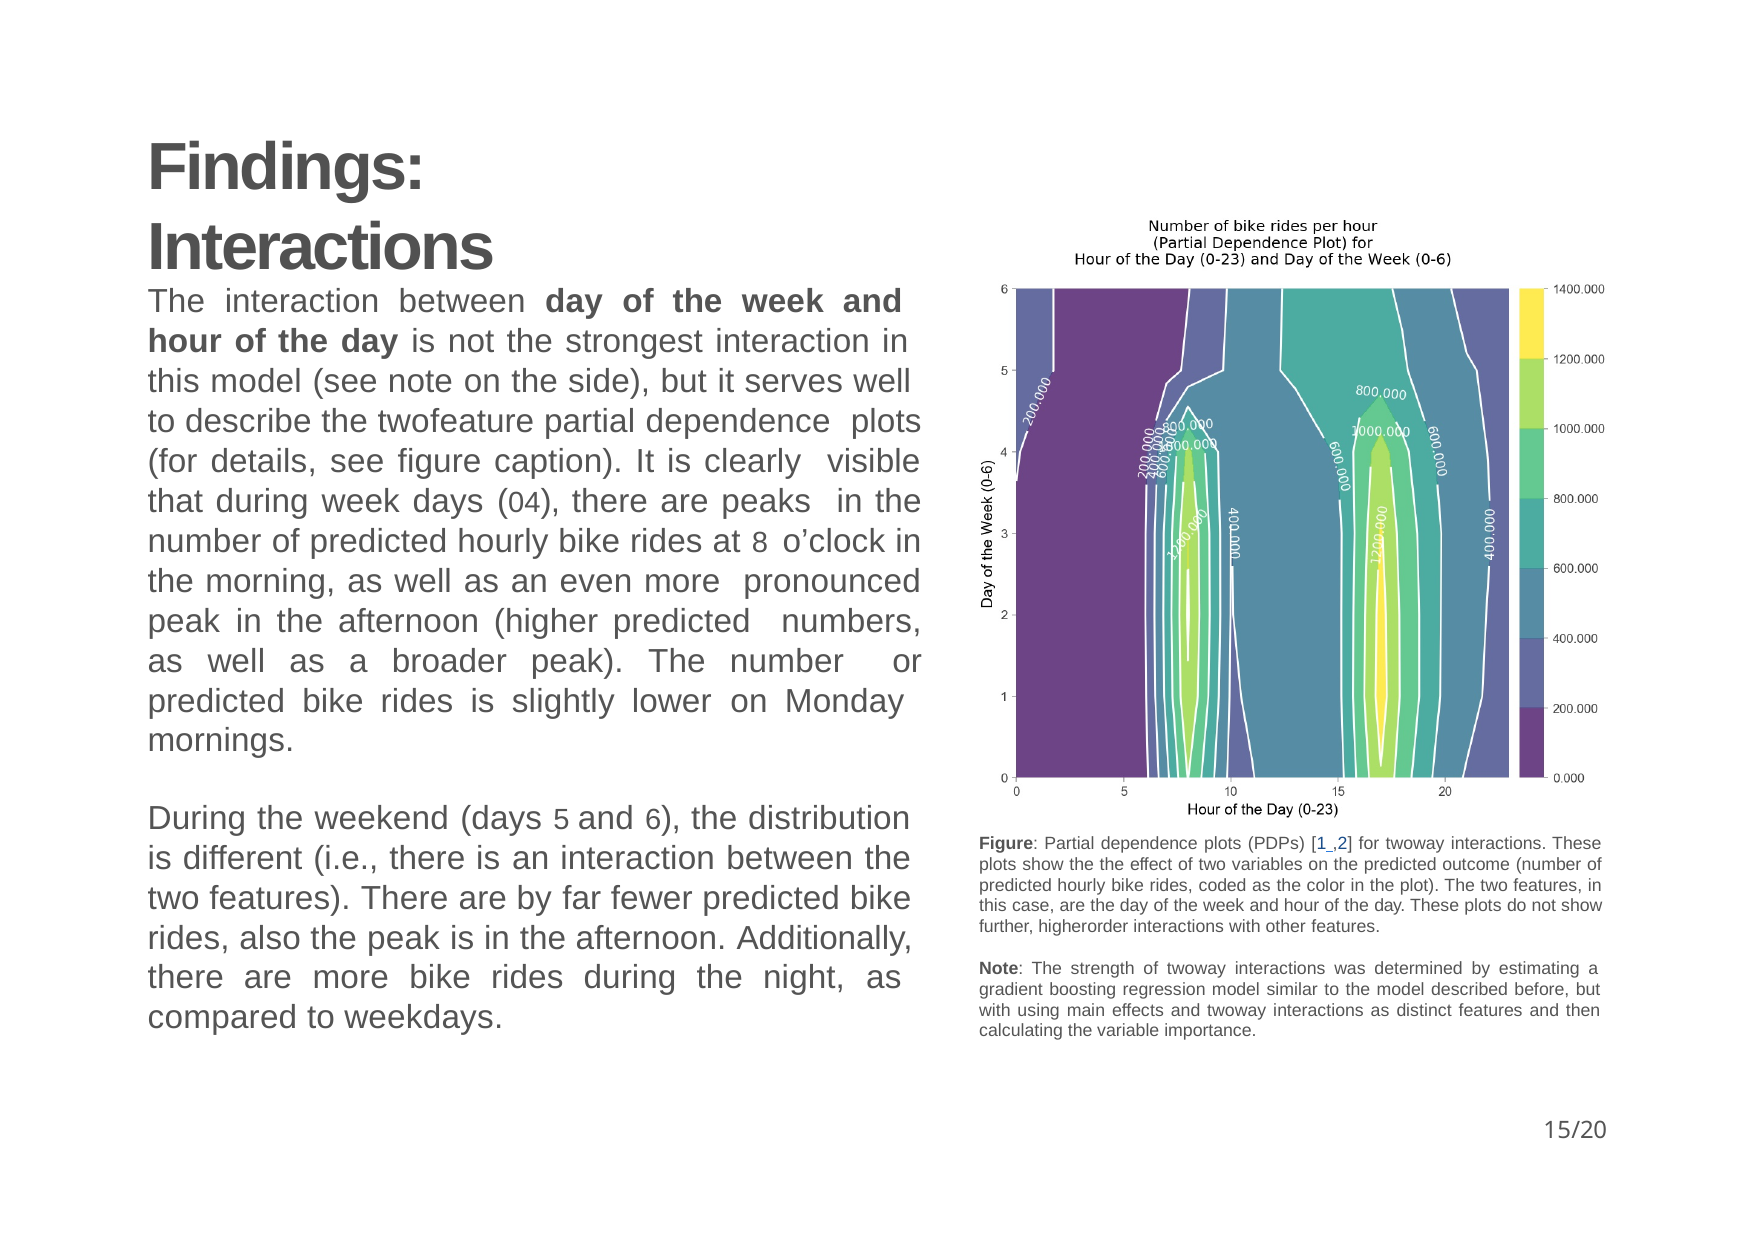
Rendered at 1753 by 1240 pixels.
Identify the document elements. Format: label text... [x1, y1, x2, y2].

text_box [979, 217, 1607, 819]
text_box Note: The strength of two­way interactions was determined by estimating a gradient boosting regression model similar to the model described before, but with using main effects and two­way interactions as distinct features and then calculating the variable importance. [977, 953, 1609, 1041]
text_box Figure: Partial dependence plots (PDPs) [1 ,2] for two­way interactions. These plots show the the effect of two variables on the predicted outcome (number of predicted hourly bike rides, coded as the color in the plot). The two features, in this case, are the day of the week and hour of the day. These plots do not show further, higher­order interactions with other features. [977, 828, 1609, 937]
title Findings: Interactions [145, 120, 787, 277]
slide_number 10/20 [1539, 1111, 1609, 1240]
text_box During the weekend (days 5 and 6), the distribution is different (i.e., there is an interaction between the two features). There are by far fewer predicted bike rides, also the peak is in the afternoon. Additionally, there are more bike rides during the night, as compared to weekdays. [145, 793, 923, 1036]
text_box The interaction between day of the week and hour of the day is not the strongest interaction in this model (see note on the side), but it serves well to describe the two­feature partial dependence plots (for details, see figure caption). It is clearly visible that during week days (0­4), there are peaks in the number of predicted hourly bike rides at 8 o’clock in the morning, as well as an even more pronounced peak in the afternoon (higher predicted numbers, as well as a broader peak). The number or predicted bike rides is slightly lower on Monday mornings. [145, 277, 923, 759]
